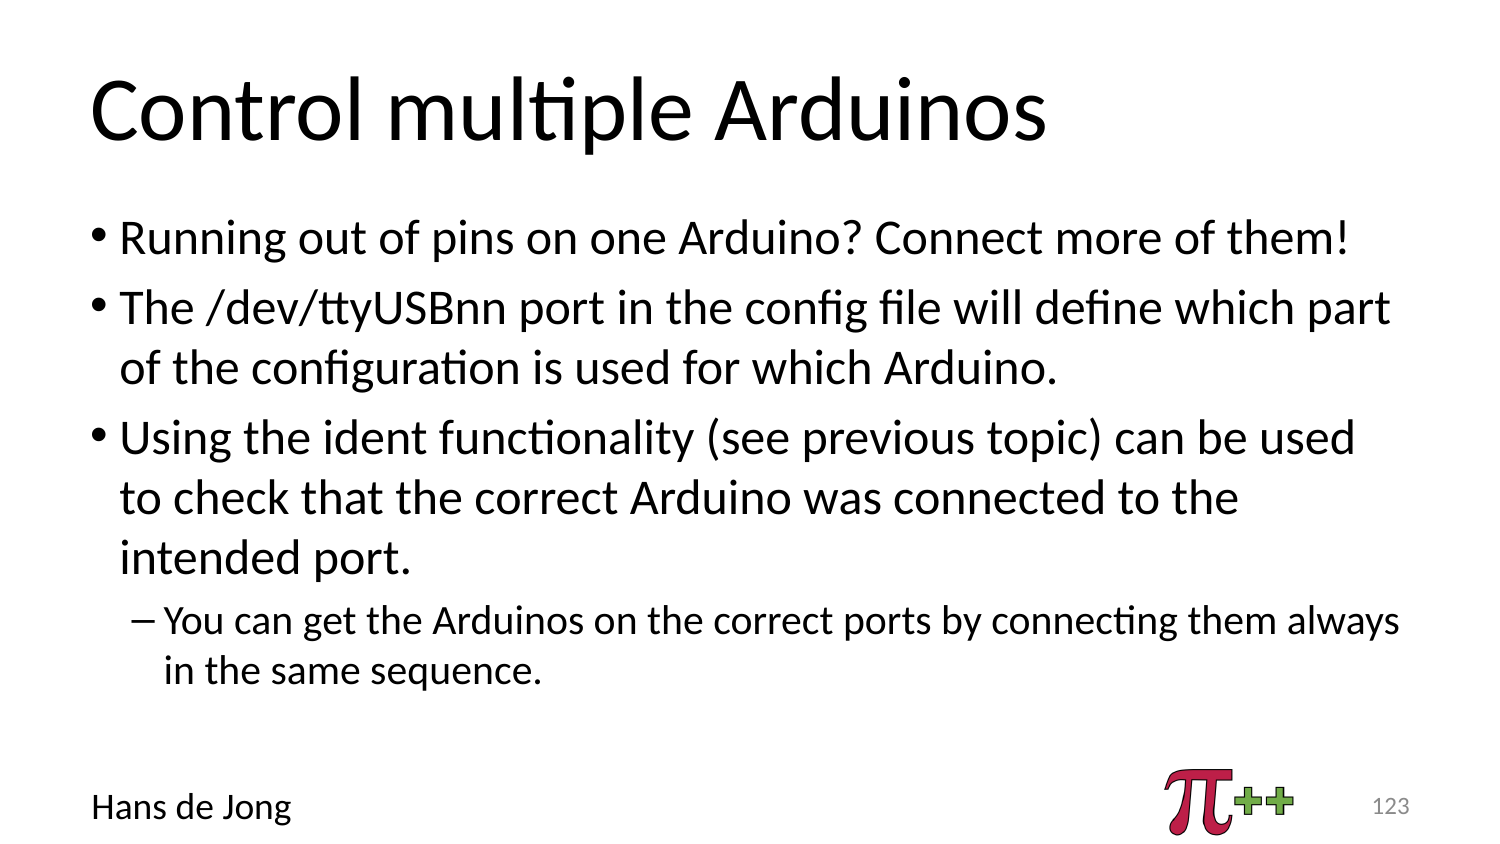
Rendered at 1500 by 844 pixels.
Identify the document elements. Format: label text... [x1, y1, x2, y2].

picture [1163, 768, 1294, 836]
title Control multiple Arduinos [75, 33, 1425, 175]
slide_number 123 [1340, 782, 1425, 827]
list Running out of pins on one Arduino? Connect more of them! The /dev/ttyUSBnn port in the config file will define which part of the configuration is used for which Arduino. Using the ident functionality (see previous topic) can be used to check that the correct Arduino was connected to the intended port. You can get the Arduinos on the correct ports by connecting them always in the same sequence. [75, 196, 1425, 754]
